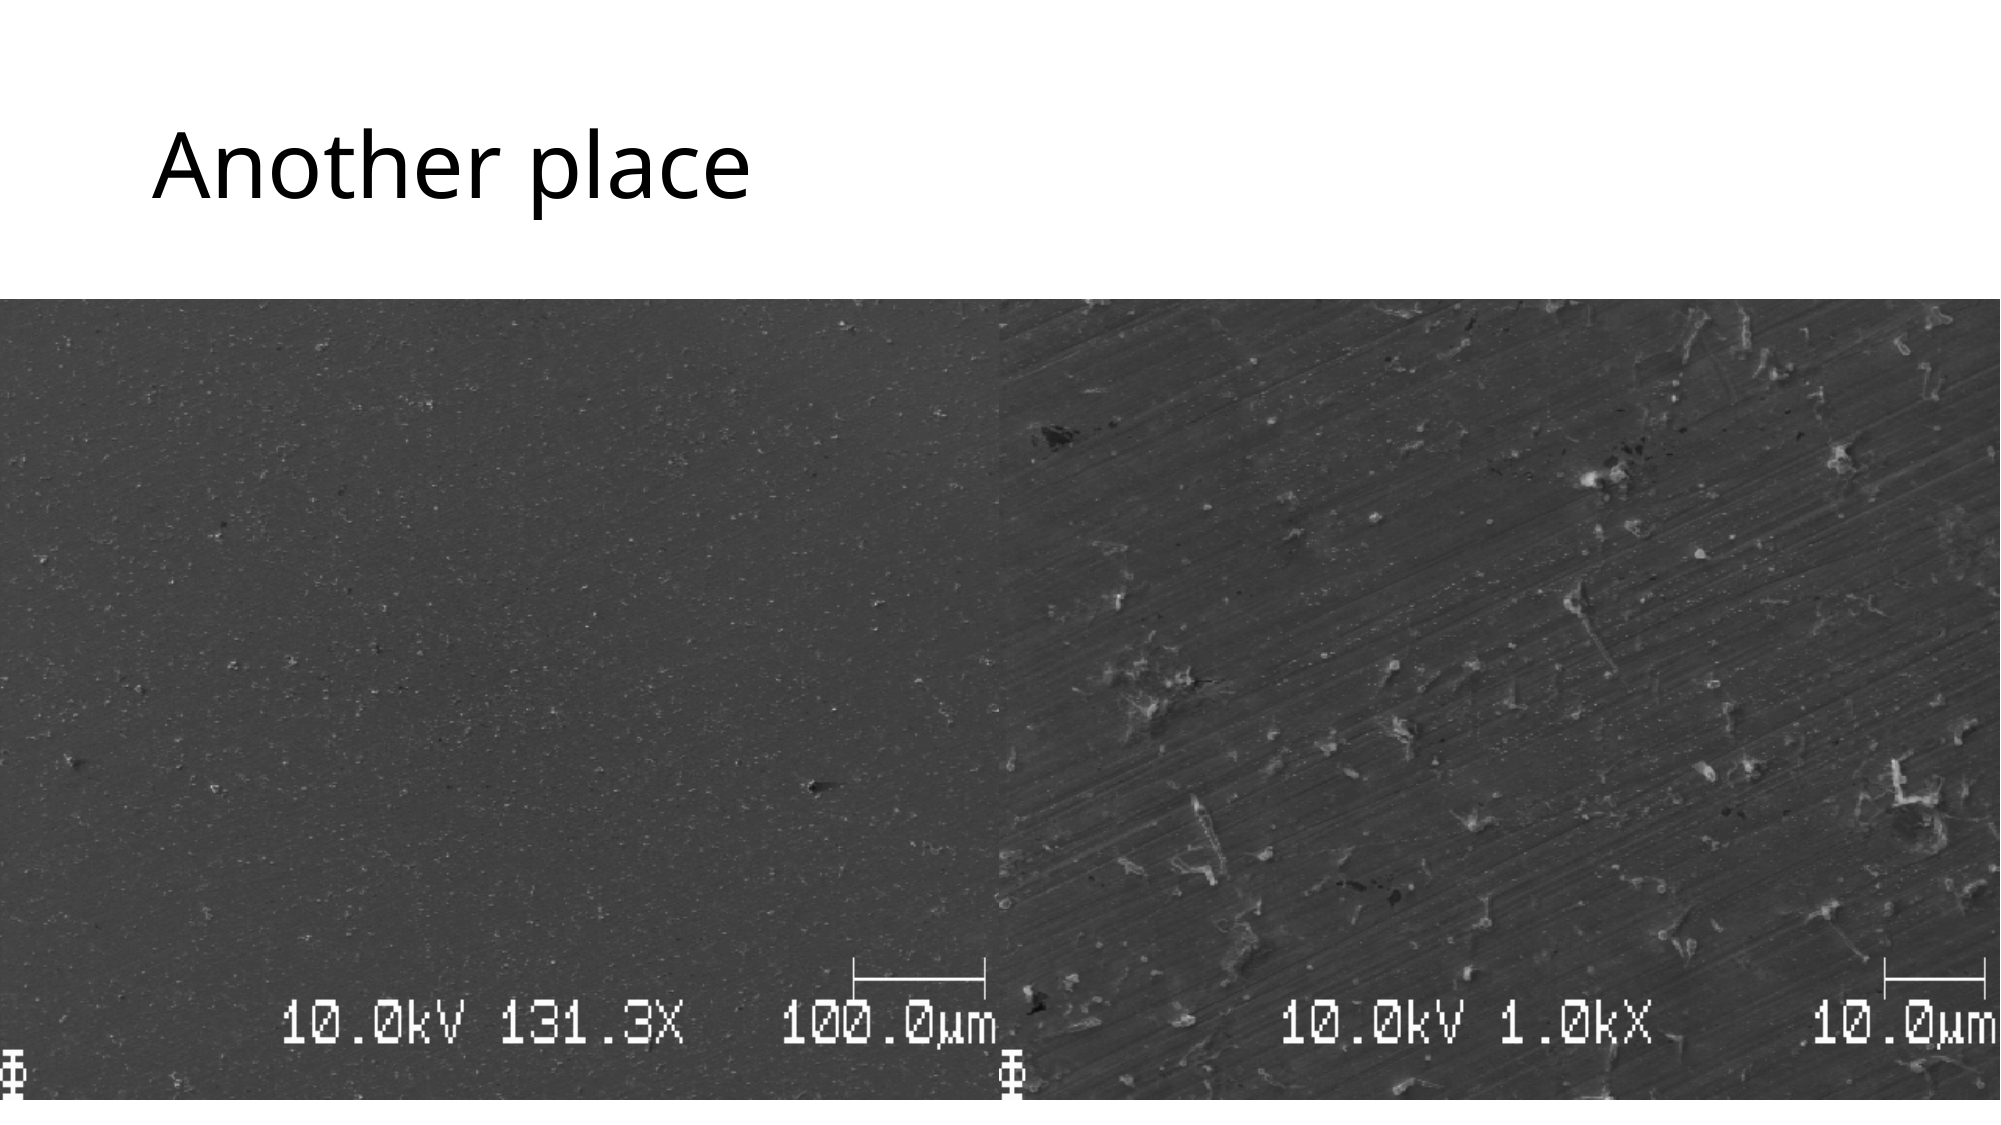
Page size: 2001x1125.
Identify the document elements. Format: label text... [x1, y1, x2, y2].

picture [0, 299, 2000, 1100]
title Another place [137, 59, 1863, 278]
